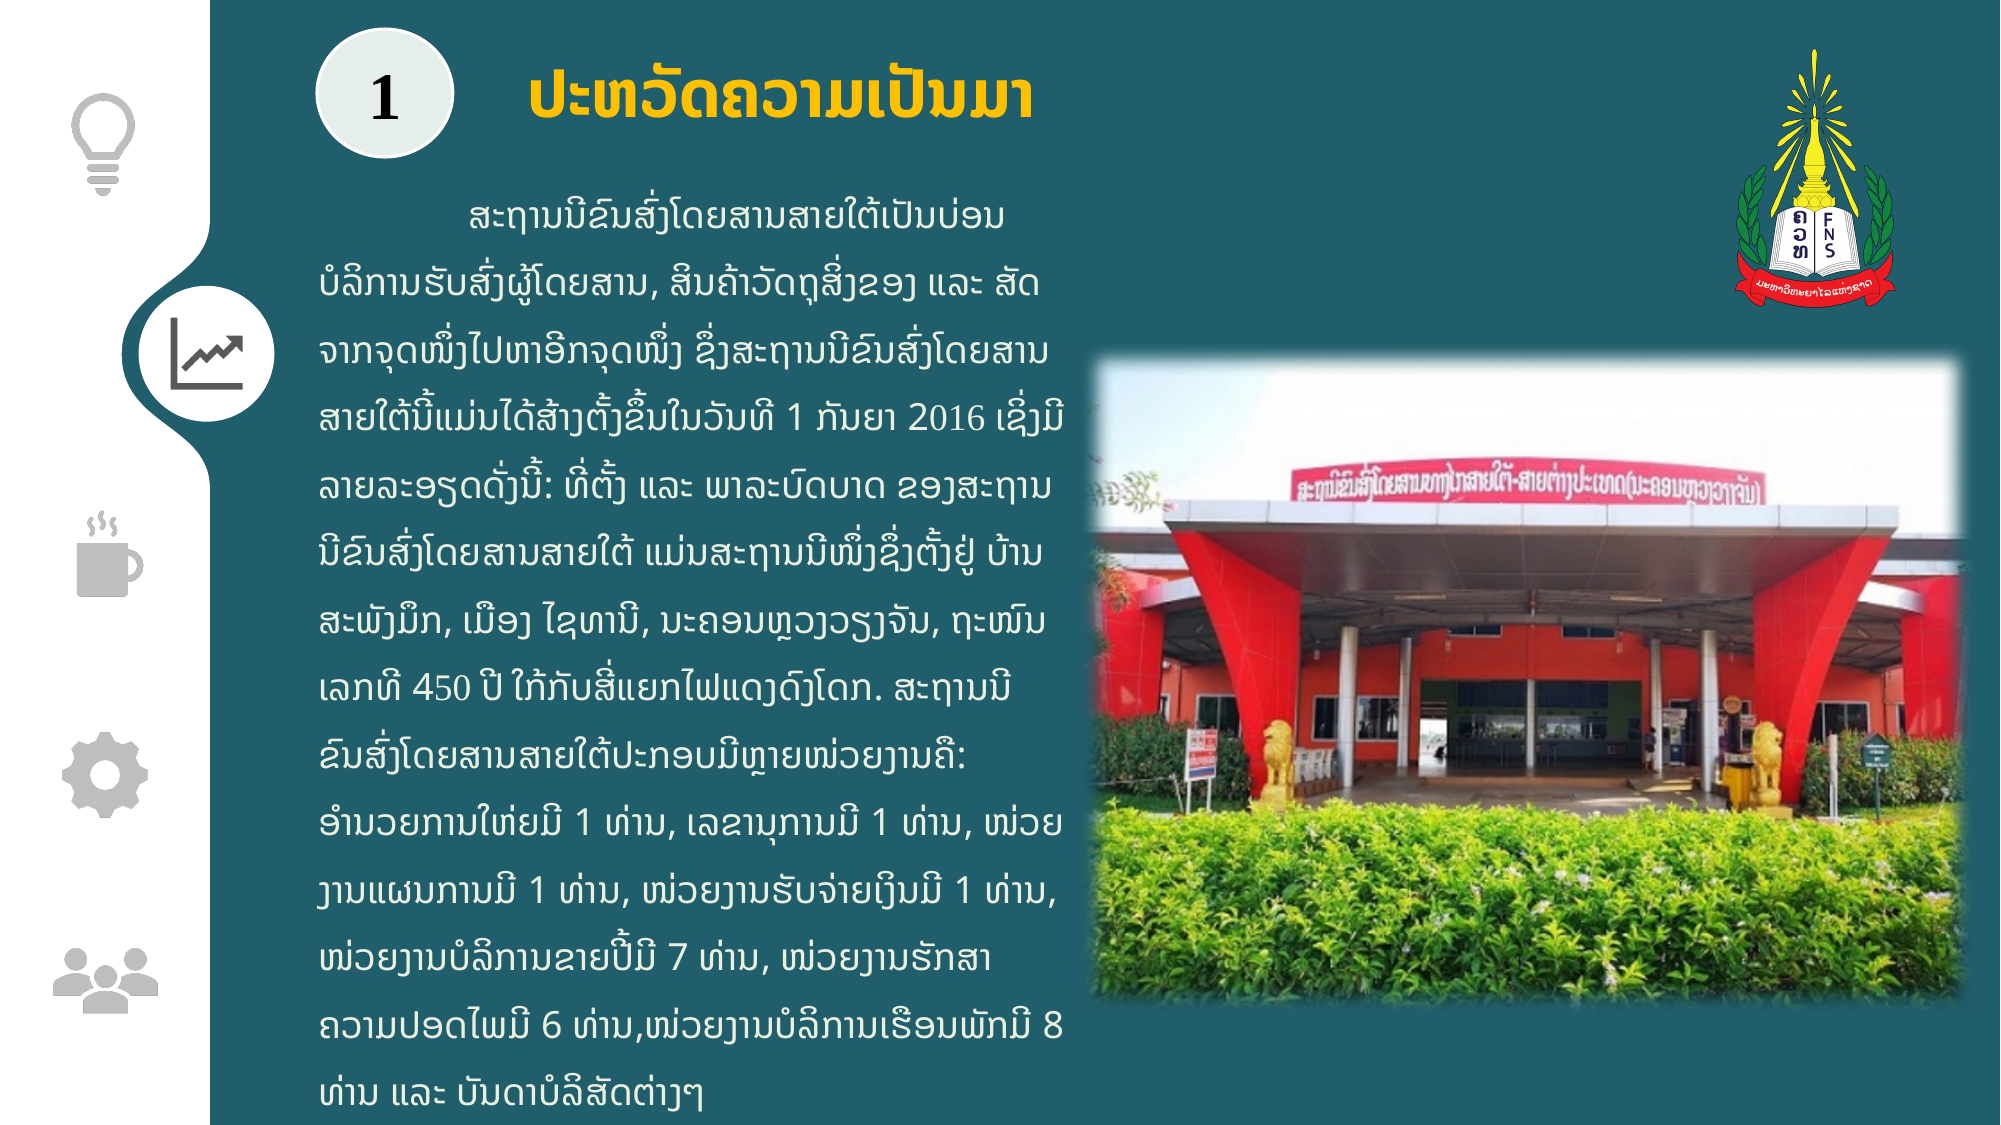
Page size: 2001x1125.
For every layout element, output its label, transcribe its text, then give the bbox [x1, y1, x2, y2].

picture [45, 86, 162, 203]
picture [45, 920, 165, 1040]
picture [1079, 341, 1976, 1014]
text_box [0, 0, 211, 1125]
text_box ປະຫວັດຄວາມເປັນມາ [430, 42, 1153, 138]
picture [45, 715, 165, 835]
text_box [138, 285, 275, 422]
text_box 1 [315, 27, 455, 159]
picture [58, 502, 162, 605]
picture [1607, 31, 2000, 326]
picture [52, 303, 154, 405]
text_box ສະຖານນີຂົນສົ່ງໂດຍສານສາຍໃຕ້ເປັນບ່ອນບໍລິການຮັບສົ່ງຜູ້ໂດຍສານ, ສິນຄ້າວັດຖຸສິ່ງຂອງ ແລະ ສັດຈາກຈຸດໜຶ່ງໄປຫາອີກຈຸດໜຶ່ງ ຊຶ່ງສະຖານນີຂົນສົ່ງໂດຍສານສາຍໃຕ້ນີ້ແມ່ນໄດ້ສ້າງຕັ້ງຂຶ້ນໃນວັນທີ 1 ກັນຍາ 2016 ເຊິ່ງມີລາຍລະອຽດດັ່ງນີ້: ທີ່ຕັ້ງ ແລະ ພາລະບົດບາດ ຂອງສະຖານນີຂົນສົ່ງໂດຍສານສາຍໃຕ້ ແມ່ນສະຖານນີໜຶ່ງຊຶ່ງຕັ້ງຢູ່ ບ້ານ ສະພັງມຶກ, ເມືອງ ໄຊທານີ, ນະຄອນຫຼວງວຽງຈັນ, ຖະໜົນເລກທີ 450 ປີ ໃກ້ກັບສີ່ແຍກໄຟແດງດົງໂດກ. ສະຖານນີຂົນສົ່ງໂດຍສານສາຍໃຕ້ປະກອບມີຫຼາຍໜ່ວຍງານຄື: ອຳນວຍການໃຫ່ຍມີ 1 ທ່ານ, ເລຂານຸການມີ 1 ທ່ານ, ໜ່ວຍງານແຜນການມີ 1 ທ່ານ, ໜ່ວຍງານຮັບຈ່າຍເງິນມີ 1 ທ່ານ, ໜ່ວຍງານບໍລິການຂາຍປີ້ມີ 7 ທ່ານ, ໜ່ວຍງານຮັກສາຄວາມປອດໄພມີ 6 ທ່ານ,ໜ່ວຍງານບໍລິການເຮືອນພັກມີ 8 ທ່ານ ແລະ ບັນດາບໍລິສັດຕ່າງໆ [303, 160, 1088, 1121]
